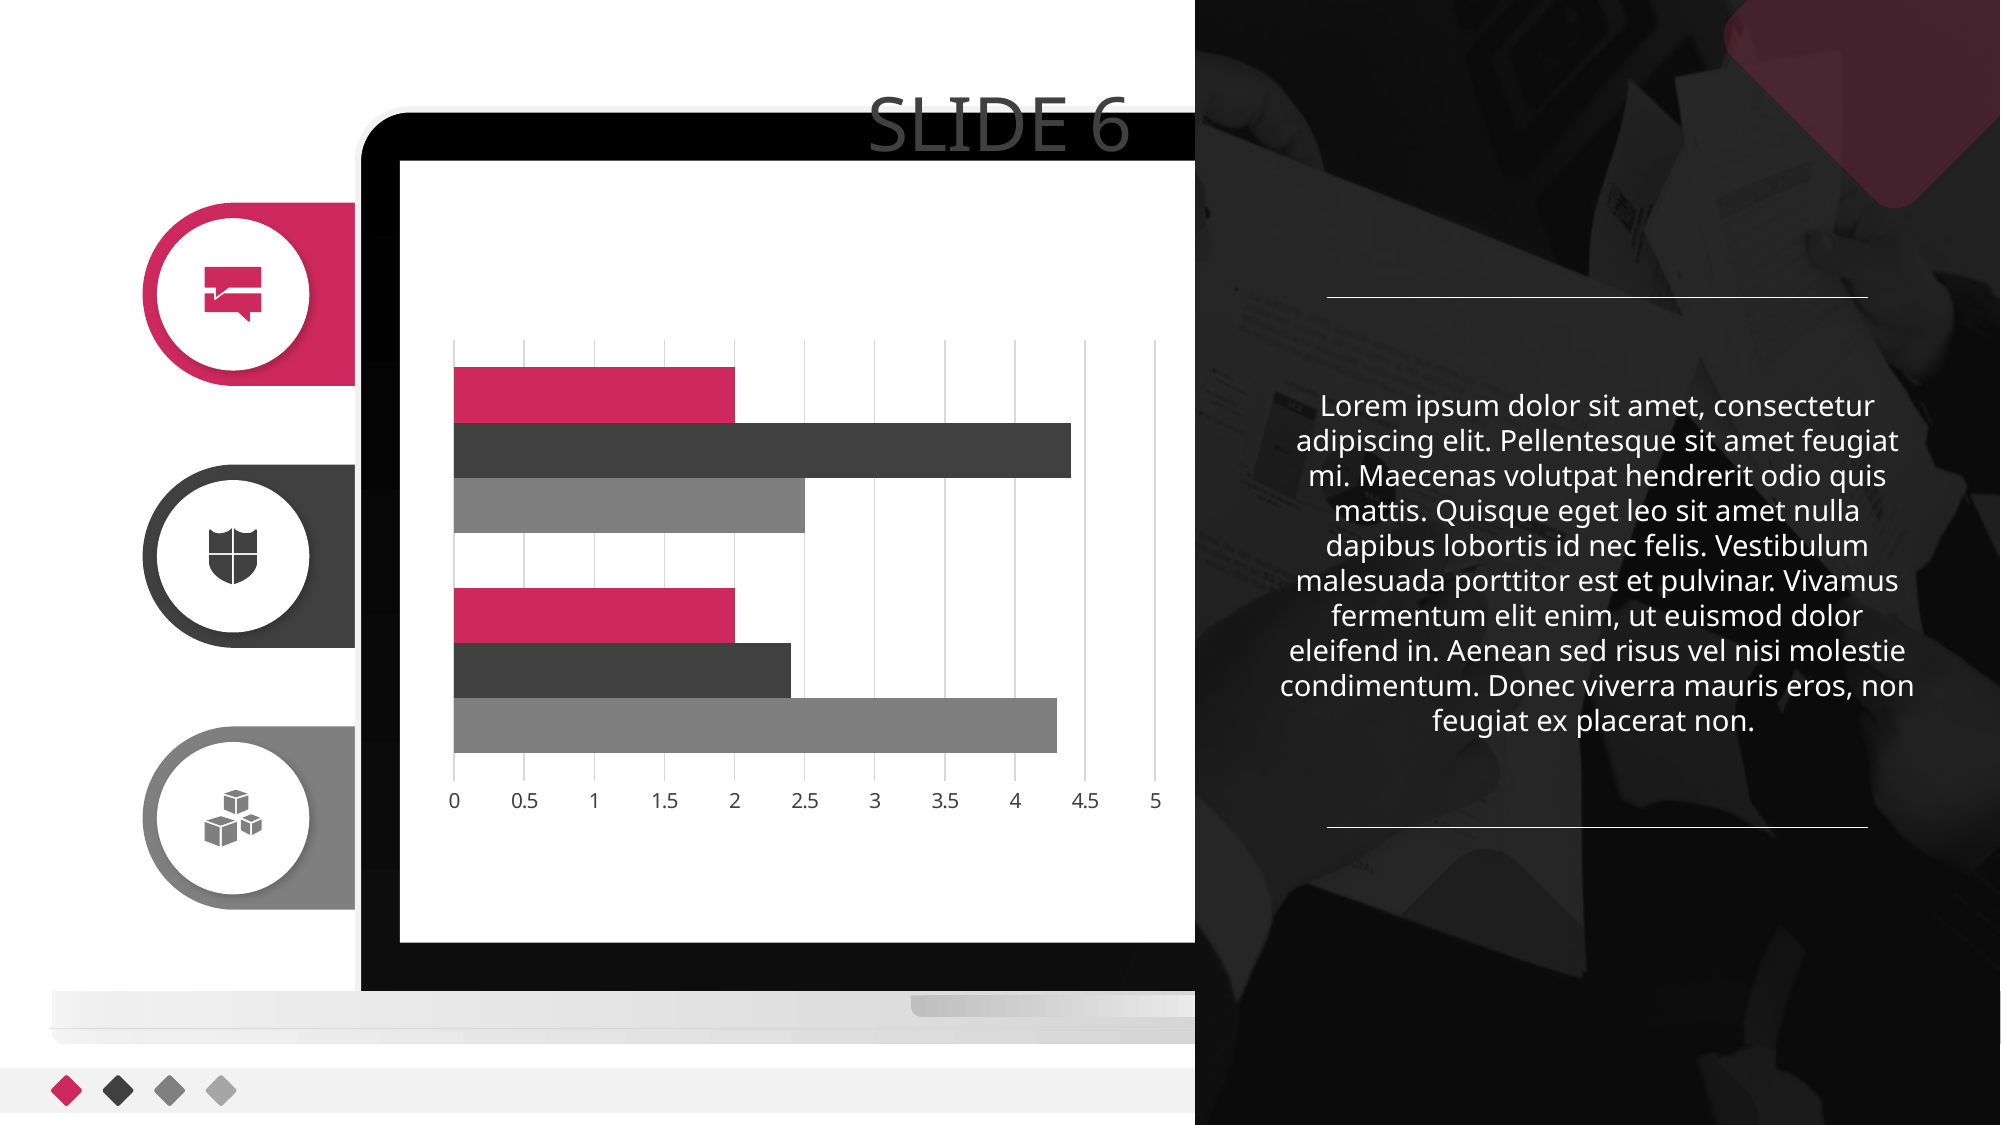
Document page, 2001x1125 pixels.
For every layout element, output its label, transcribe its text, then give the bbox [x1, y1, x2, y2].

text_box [1278, 297, 1917, 828]
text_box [204, 266, 262, 322]
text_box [209, 528, 257, 585]
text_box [204, 789, 262, 847]
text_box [49, 109, 1195, 1044]
title Slide 6 [137, 86, 1195, 109]
picture [1195, 0, 2000, 1125]
chart [433, 330, 1176, 825]
